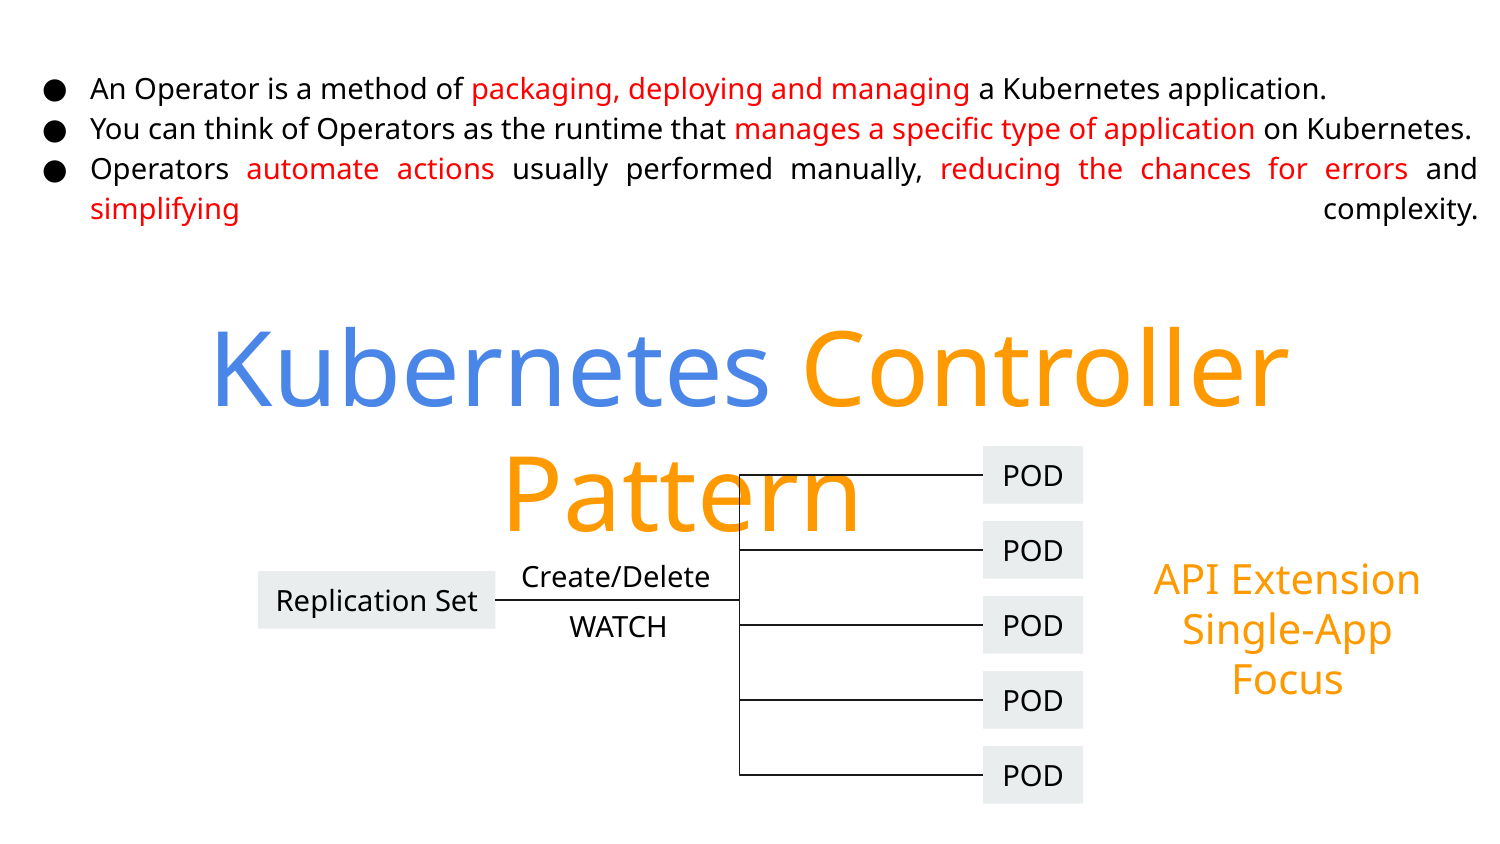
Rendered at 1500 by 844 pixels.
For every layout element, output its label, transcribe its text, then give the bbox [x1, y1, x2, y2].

text_box Kubernetes Controller Pattern [0, 287, 1500, 431]
text_box POD [983, 446, 1084, 504]
text_box An Operator is a method of packaging, deploying and managing a Kubernetes application. You can think of Operators as the runtime that manages a specific type of application on Kubernetes. Operators automate actions usually performed manually, reducing the chances for errors and simplifying complexity. [0, 50, 1494, 262]
text_box POD [987, 521, 1084, 579]
text_box Replication Set [258, 571, 489, 629]
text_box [495, 599, 984, 776]
text_box POD [987, 671, 1084, 729]
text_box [495, 474, 984, 549]
text_box API Extension Single-App Focus [1113, 537, 1462, 663]
text_box POD [983, 746, 1084, 804]
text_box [495, 549, 984, 598]
text_box POD [988, 596, 1084, 654]
